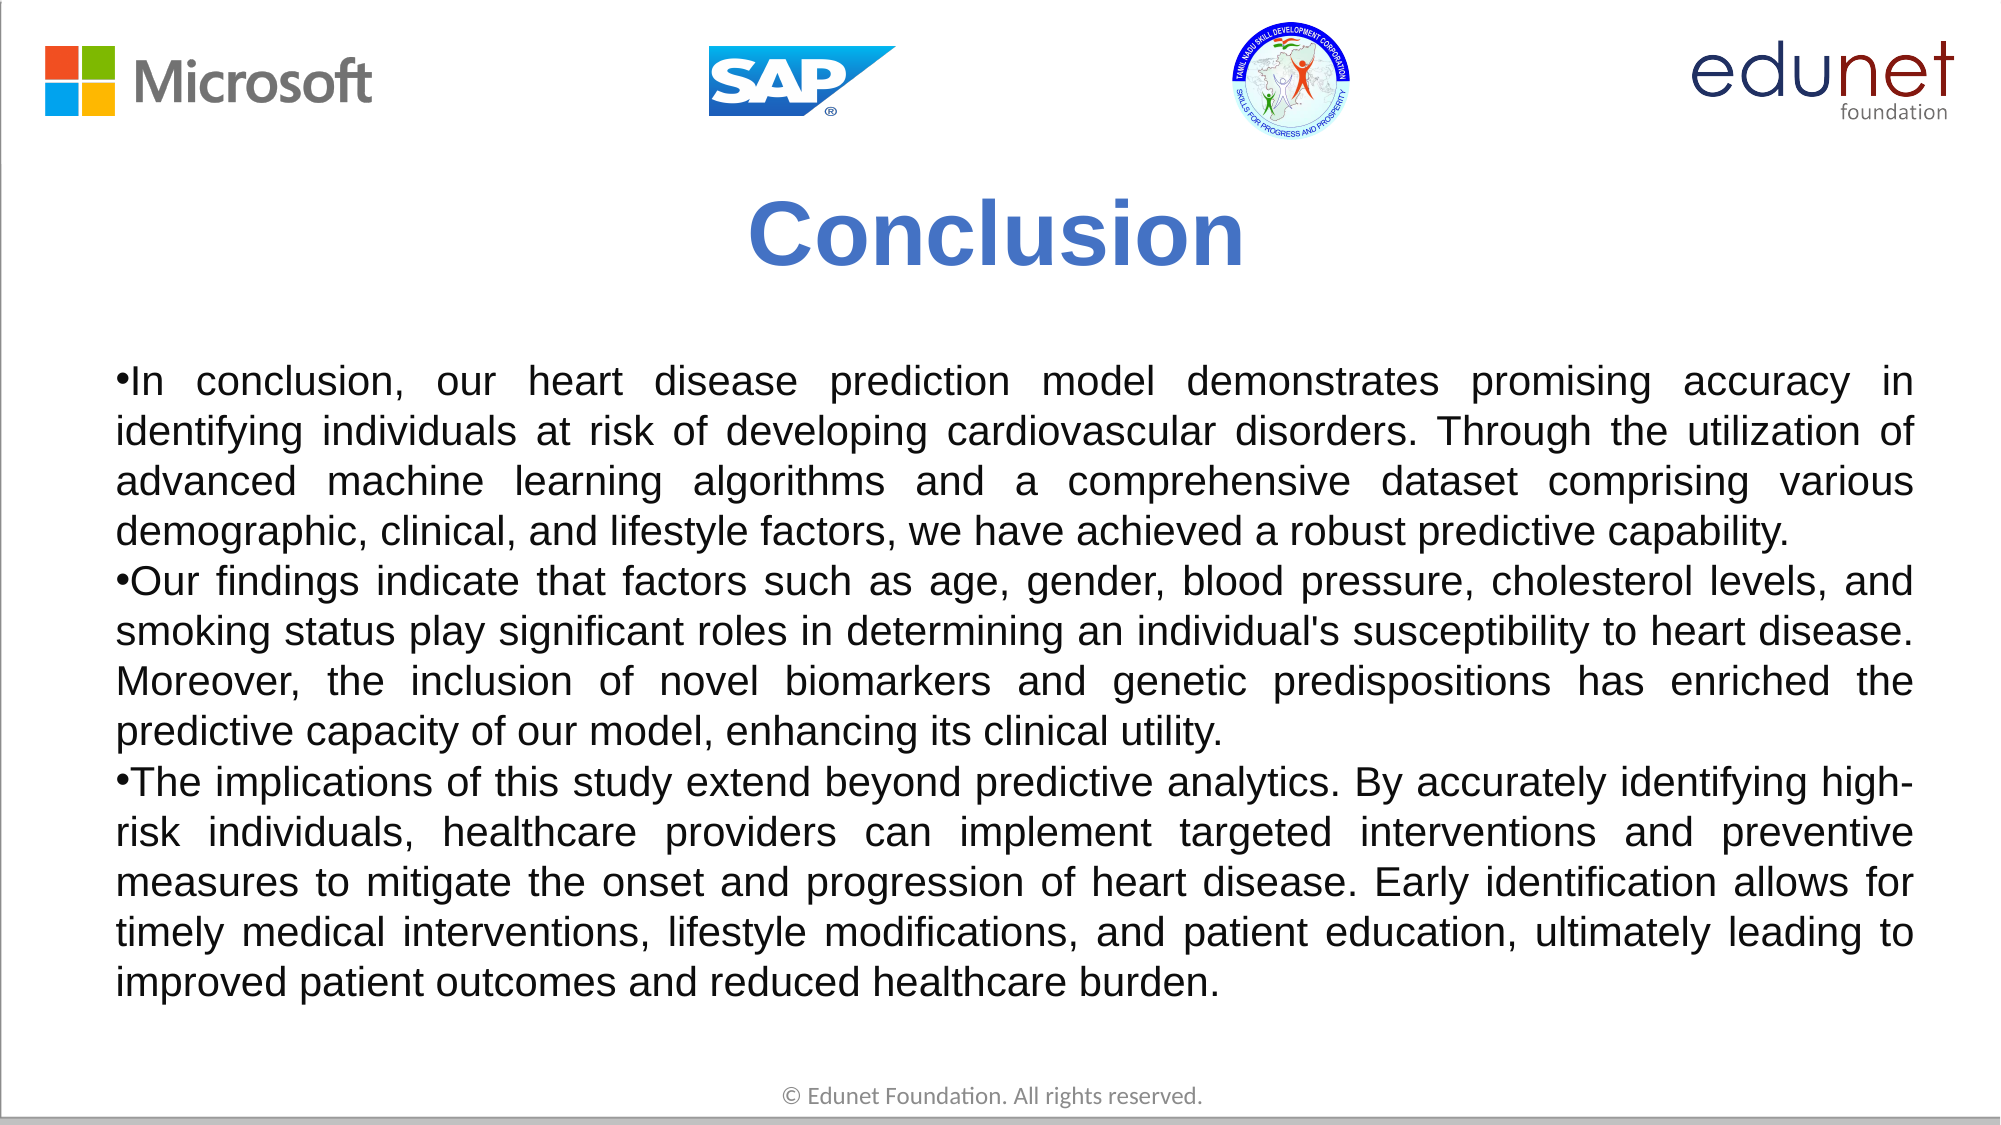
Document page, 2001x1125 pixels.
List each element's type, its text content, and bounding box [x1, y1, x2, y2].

footer © Edunet Foundation. All rights reserved. [655, 1065, 1331, 1125]
picture [1686, 37, 1957, 125]
subtitle In conclusion, our heart disease prediction model demonstrates promising accuracy in identifying individuals at risk of developing cardiovascular disorders. Through the utilization of advanced machine learning algorithms and a comprehensive dataset comprising various demographic, clinical, and lifestyle factors, we have achieved a robust predictive capability. Our findings indicate that factors such as age, gender, blood pressure, cholesterol levels, and smoking status play significant roles in determining an individual's susceptibility to heart disease. Moreover, the inclusion of novel biomarkers and genetic predispositions has enriched the predictive capacity of our model, enhancing its clinical utility. The implications of this study extend beyond predictive analytics. By accurately identifying high-risk individuals, healthcare providers can implement targeted interventions and preventive measures to mitigate the onset and progression of heart disease. Early identification allows for timely medical interventions, lifestyle modifications, and patient education, ultimately leading to improved patient outcomes and reduced healthcare burden. [100, 346, 1931, 1063]
picture [0, 0, 2001, 1125]
picture [709, 48, 896, 116]
picture [45, 46, 372, 116]
picture [1232, 22, 1350, 140]
title Conclusion [247, 158, 1748, 293]
